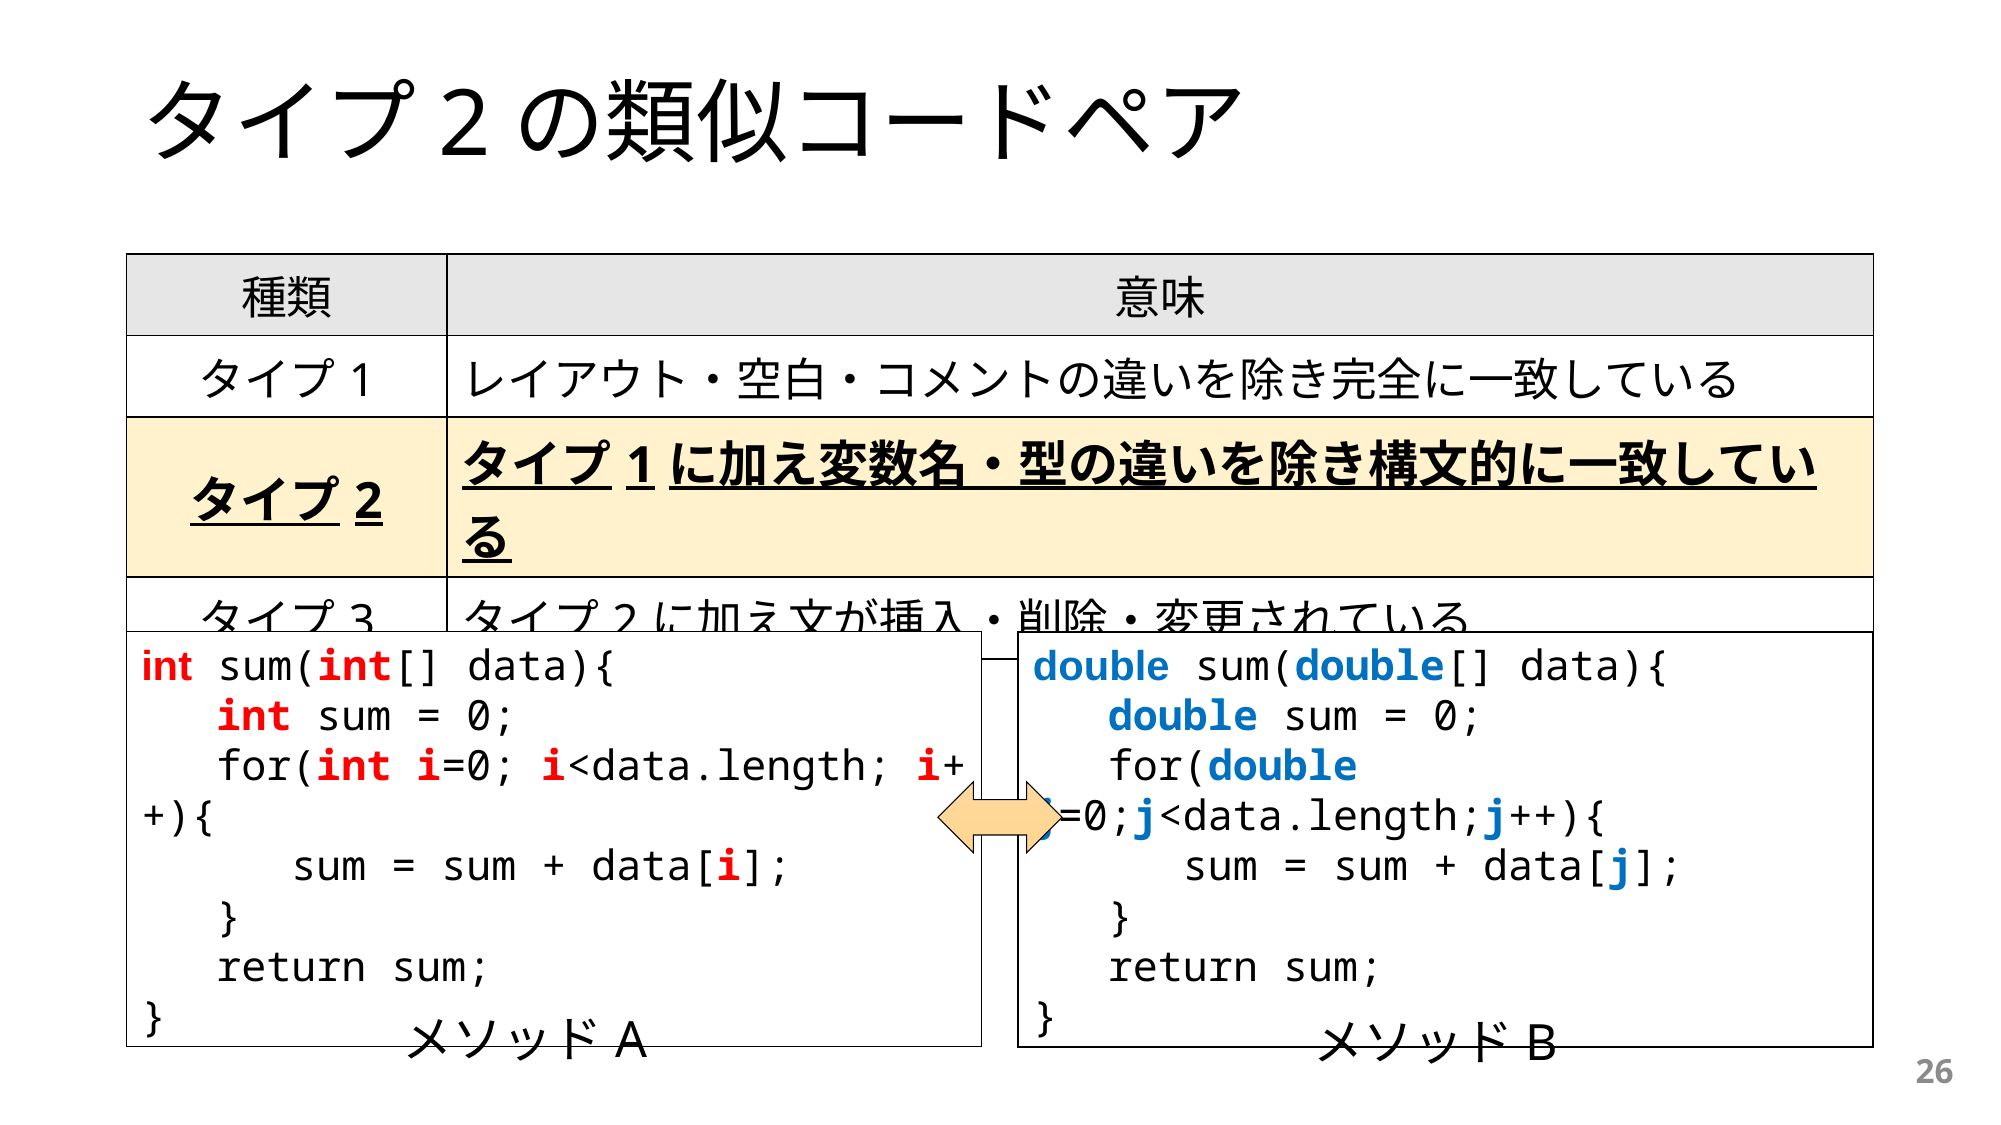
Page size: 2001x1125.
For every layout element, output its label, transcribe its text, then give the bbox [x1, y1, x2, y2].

text_box int sum(int[] data){ int sum = 0; for(int i=0; i<data.length; i++){ sum = sum + data[i]; } return sum; } [126, 631, 982, 1047]
text_box double sum(double[] data){ double sum = 0; for(double j=0;j<data.length;j++){ sum = sum + data[j]; } return sum; } [1017, 631, 1874, 1048]
table_header 意味 [448, 255, 1873, 335]
table_cell タイプ3 [127, 578, 446, 631]
text_box メソッドA [388, 1000, 662, 1076]
table_header 種類 [127, 255, 446, 335]
table_cell タイプ2 [127, 418, 446, 576]
table_cell タイプ1 [127, 336, 446, 416]
text_box メソッドB [1298, 1002, 1573, 1078]
table_cell タイプ2に加え文が挿入・削除・変更されている [448, 578, 1873, 658]
table_cell タイプ1に加え変数名・型の違いを除き構文的に一致している [448, 418, 1873, 576]
title タイプ2の類似コードペア [126, 16, 1852, 235]
slide_number 26 [1518, 1042, 1969, 1103]
text_box [937, 780, 1063, 854]
table_cell レイアウト・空白・コメントの違いを除き完全に一致している [448, 336, 1873, 416]
